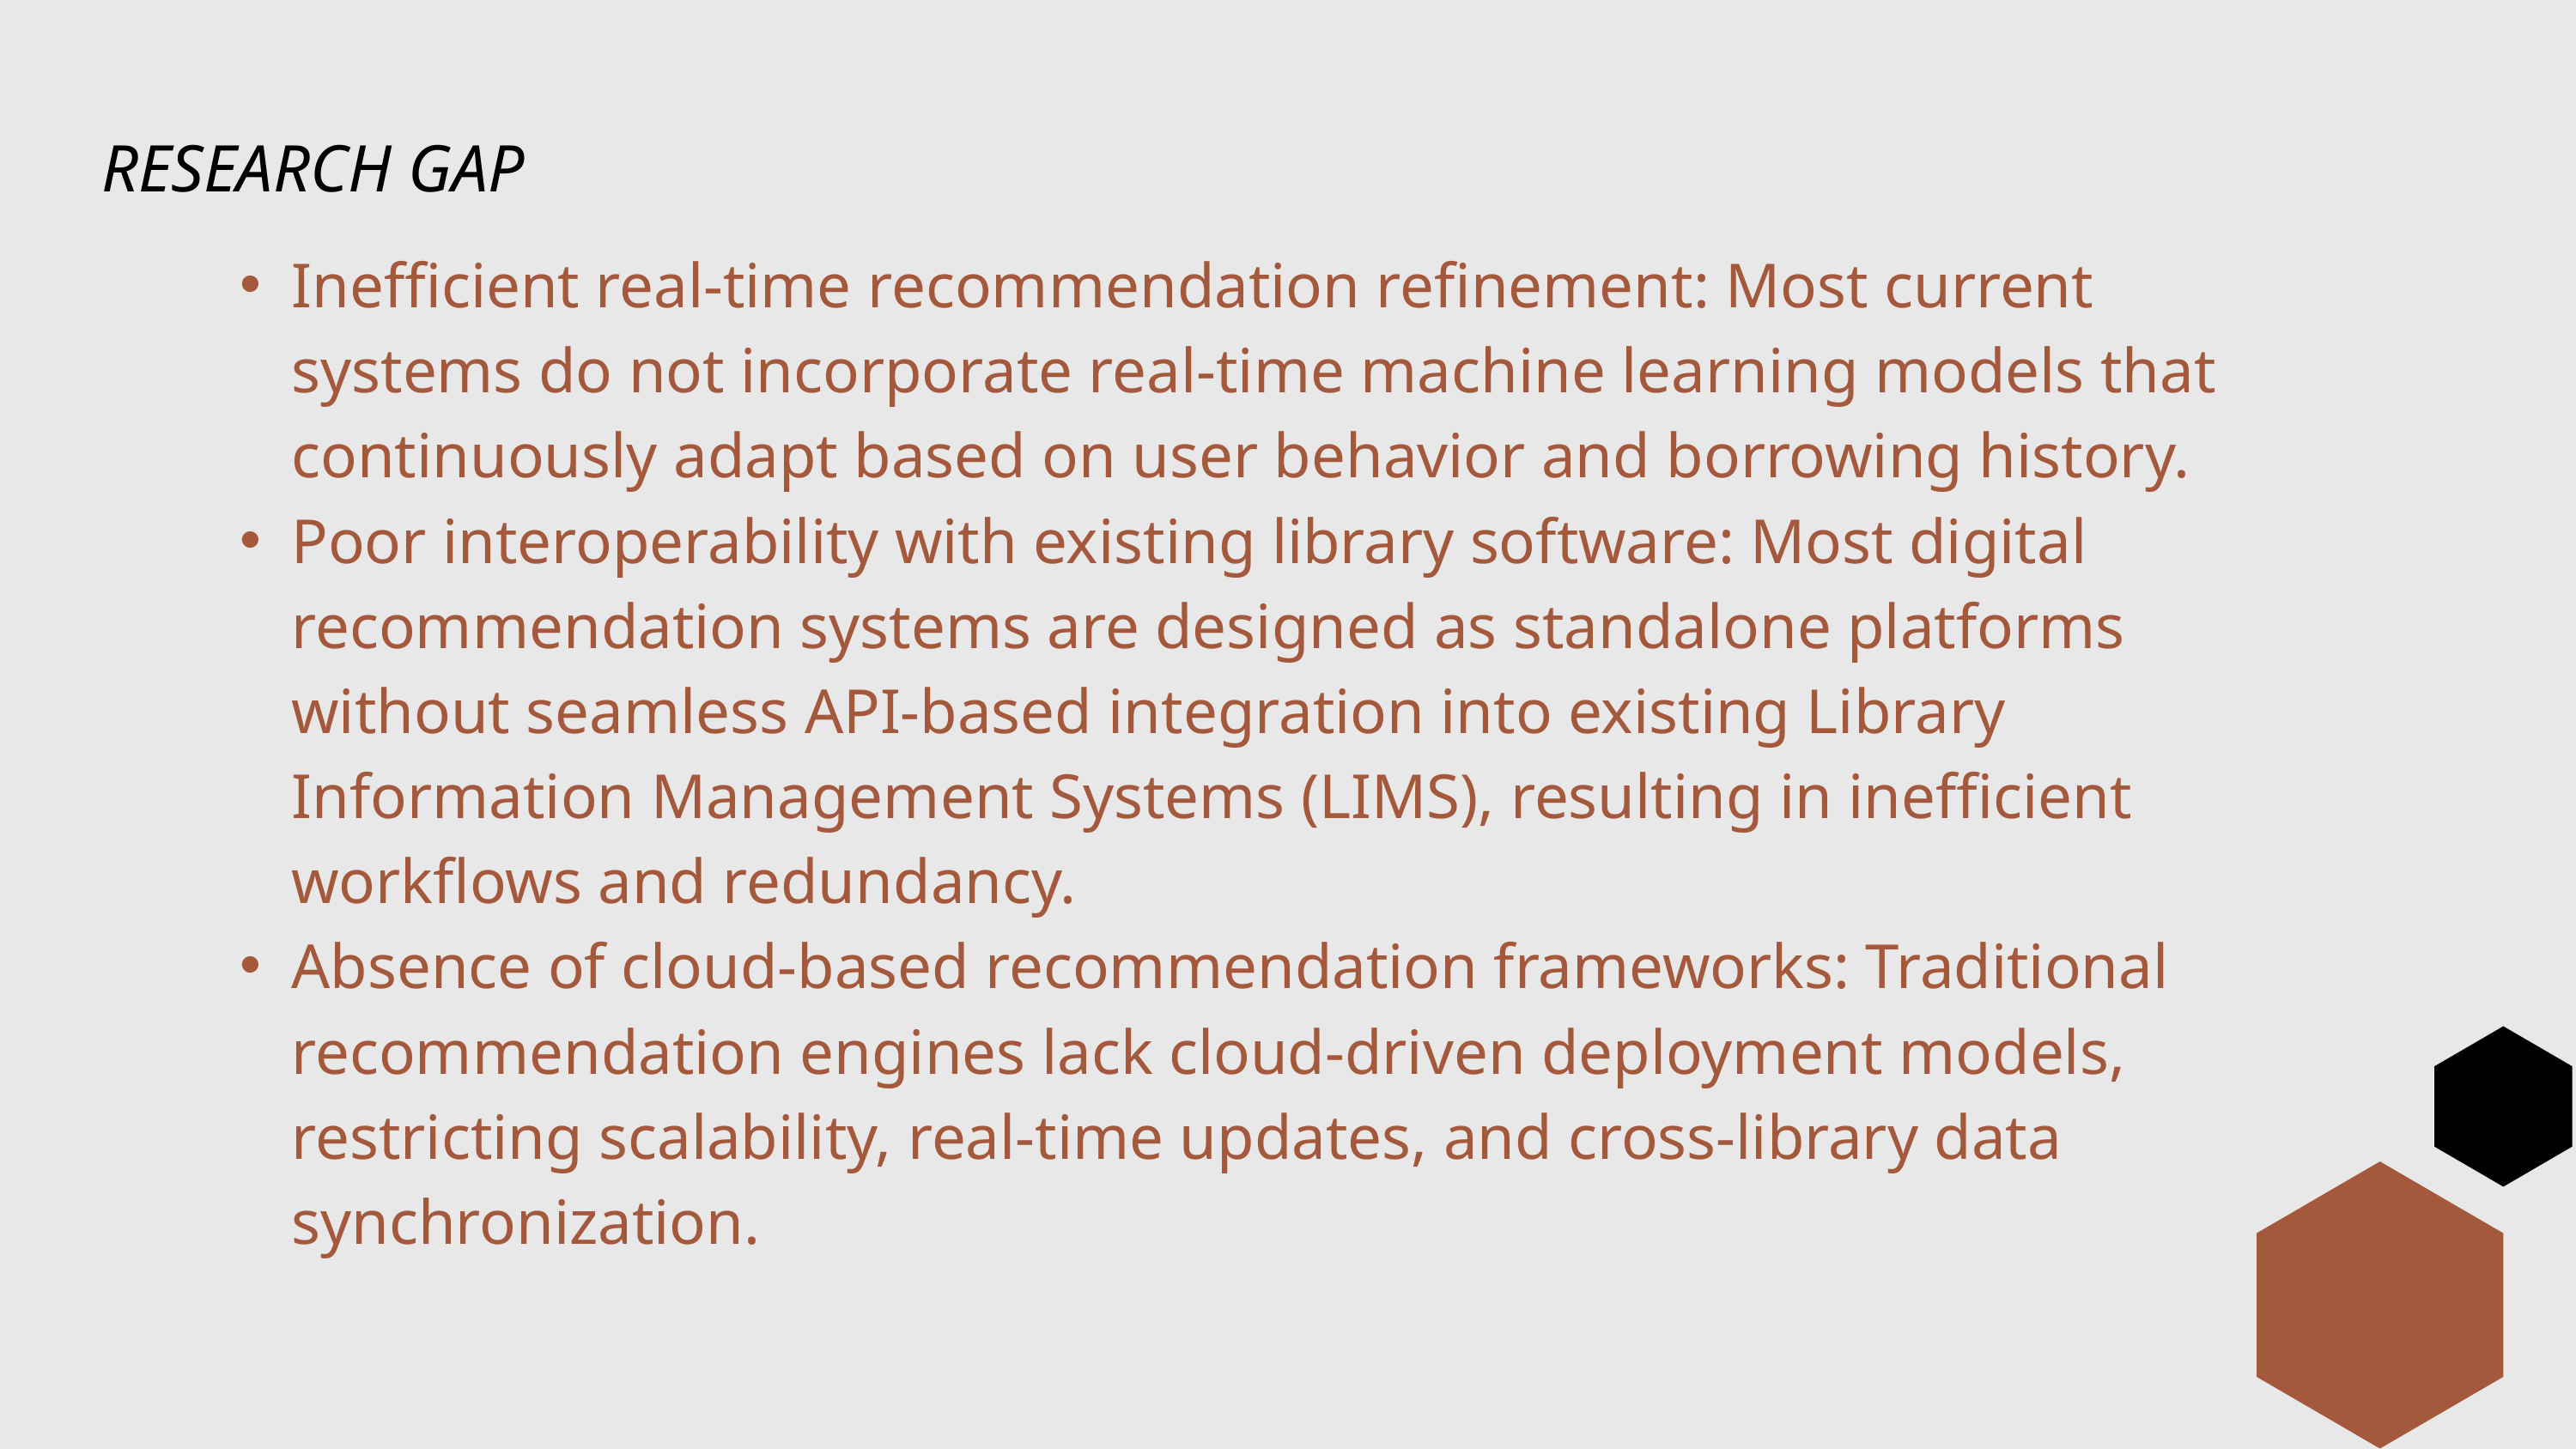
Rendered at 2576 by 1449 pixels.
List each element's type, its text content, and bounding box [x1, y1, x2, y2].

text_box RESEARCH GAP [101, 114, 608, 205]
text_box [2256, 1161, 2504, 1449]
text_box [2433, 1026, 2573, 1187]
text_box Inefficient real-time recommendation refinement: Most current systems do not incorporate real-time machine learning models that continuously adapt based on user behavior and borrowing history. Poor interoperability with existing library software: Most digital recommendation systems are designed as standalone platforms without seamless API-based integration into existing Library Information Management Systems (LIMS), resulting in inefficient workflows and redundancy. Absence of cloud-based recommendation frameworks: Traditional recommendation engines lack cloud-driven deployment models, restricting scalability, real-time updates, and cross-library data synchronization. [188, 234, 2300, 1427]
